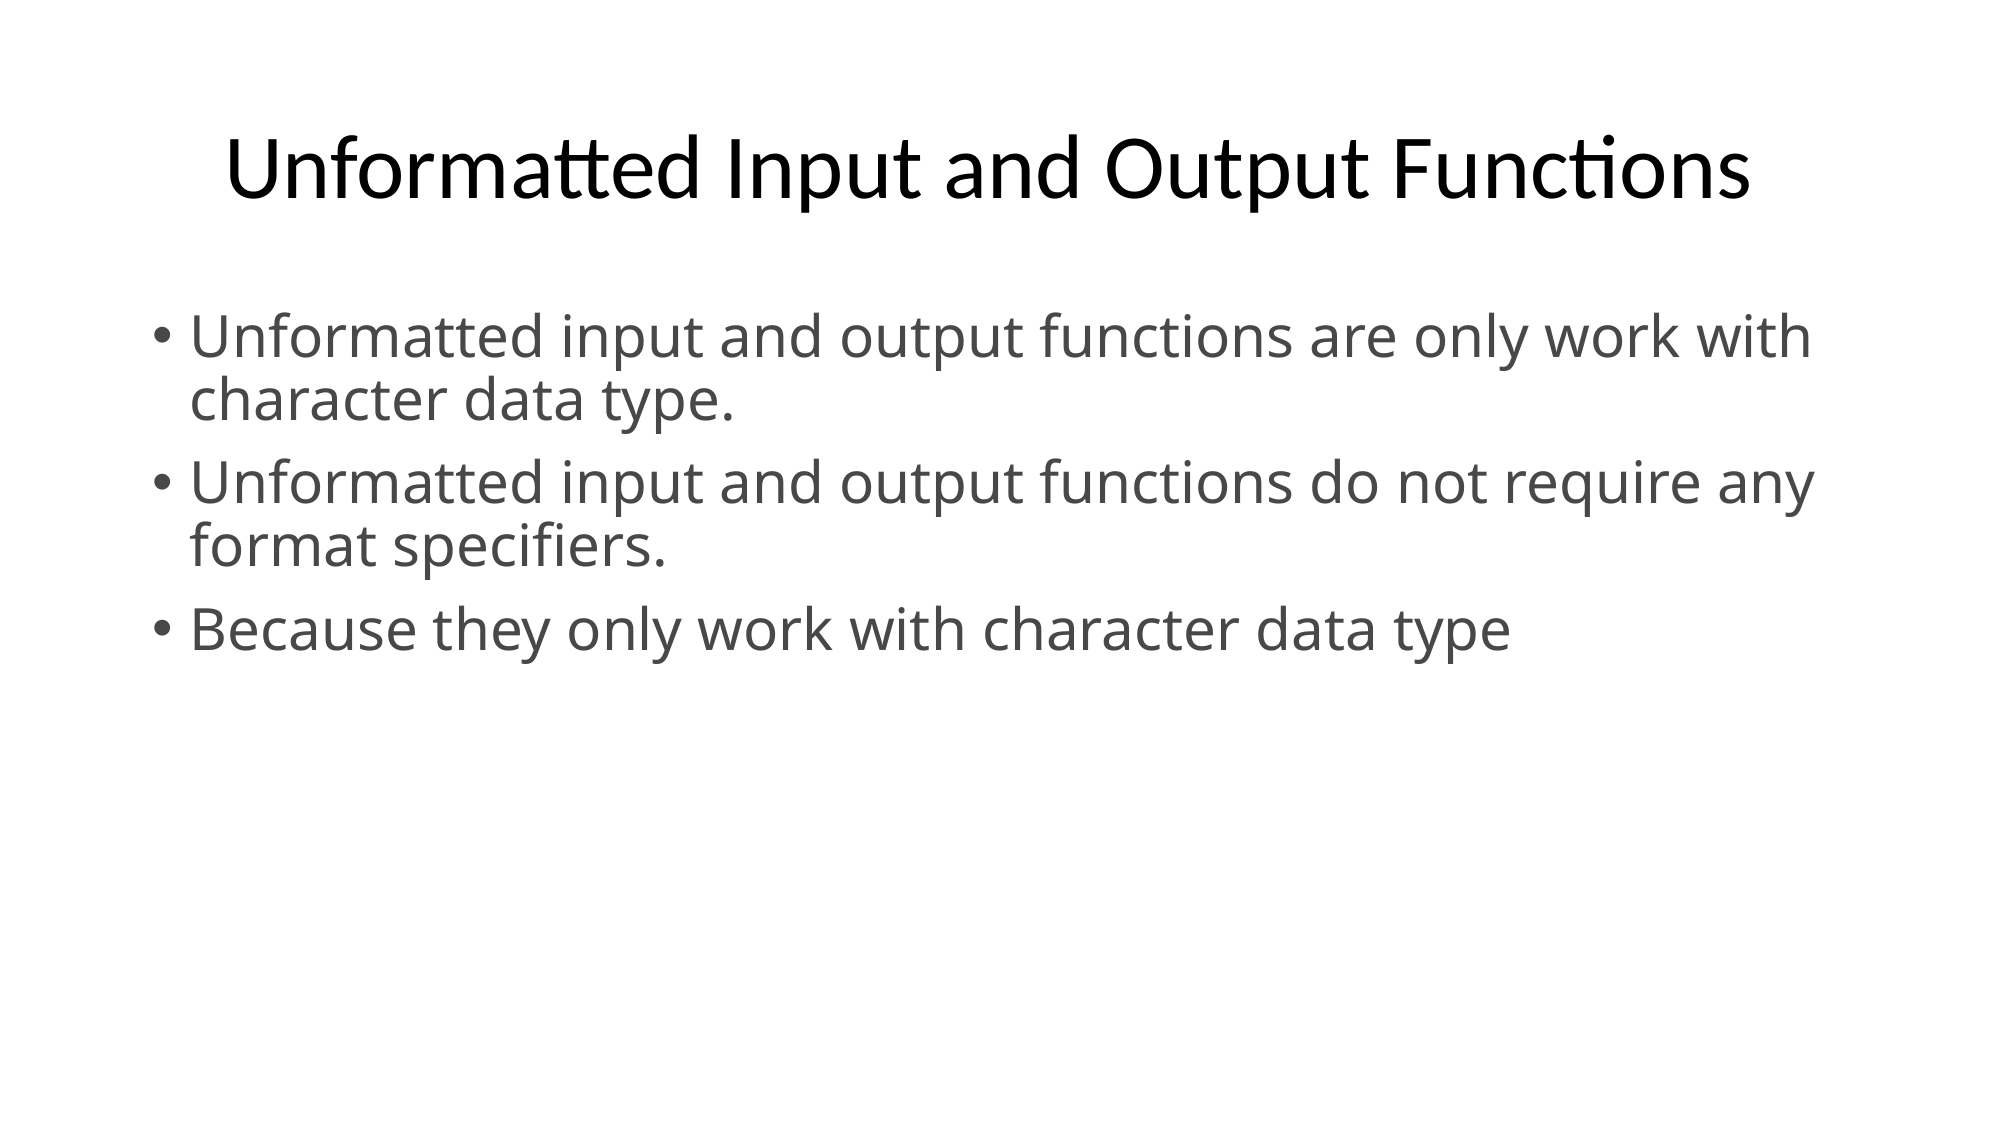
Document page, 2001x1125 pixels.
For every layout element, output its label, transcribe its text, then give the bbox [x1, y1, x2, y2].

list Unformatted input and output functions are only work with character data type. Unformatted input and output functions do not require any format specifiers. Because they only work with character data type [137, 299, 1981, 1014]
title Unformatted Input and Output Functions [137, 59, 1863, 278]
